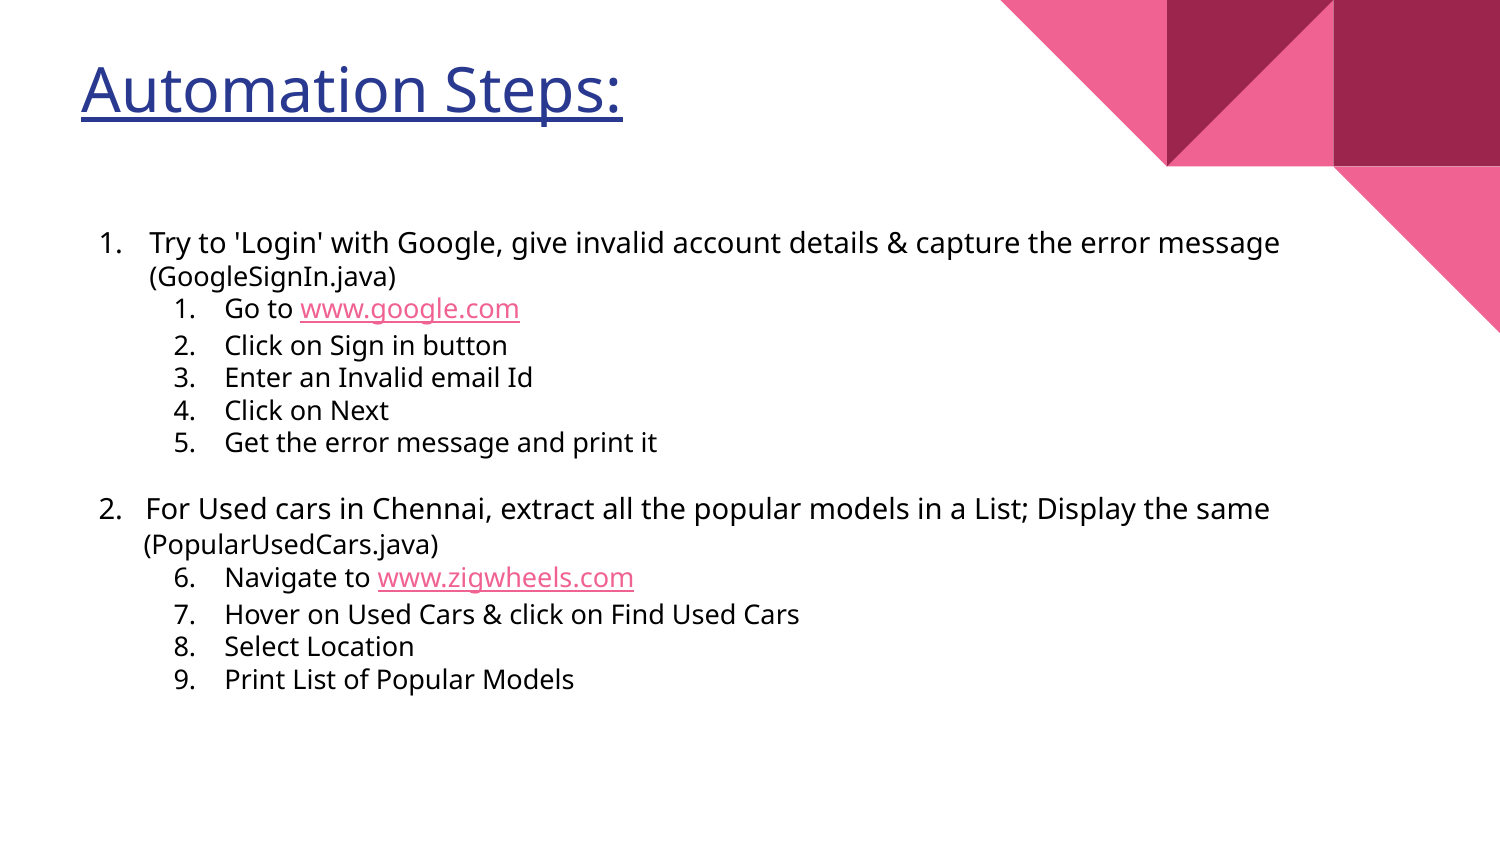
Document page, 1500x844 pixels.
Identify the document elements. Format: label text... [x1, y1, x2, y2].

text_box Try to 'Login' with Google, give invalid account details & capture the error message (GoogleSignIn.java) Go to www.google.com Click on Sign in button Enter an Invalid email Id Click on Next Get the error message and print it 2. For Used cars in Chennai, extract all the popular models in a List; Display the same (PopularUsedCars.java) Navigate to www.zigwheels.com Hover on Used Cars & click on Find Used Cars Select Location Print List of Popular Models [59, 209, 1373, 814]
text_box Automation Steps: [66, 35, 1284, 169]
